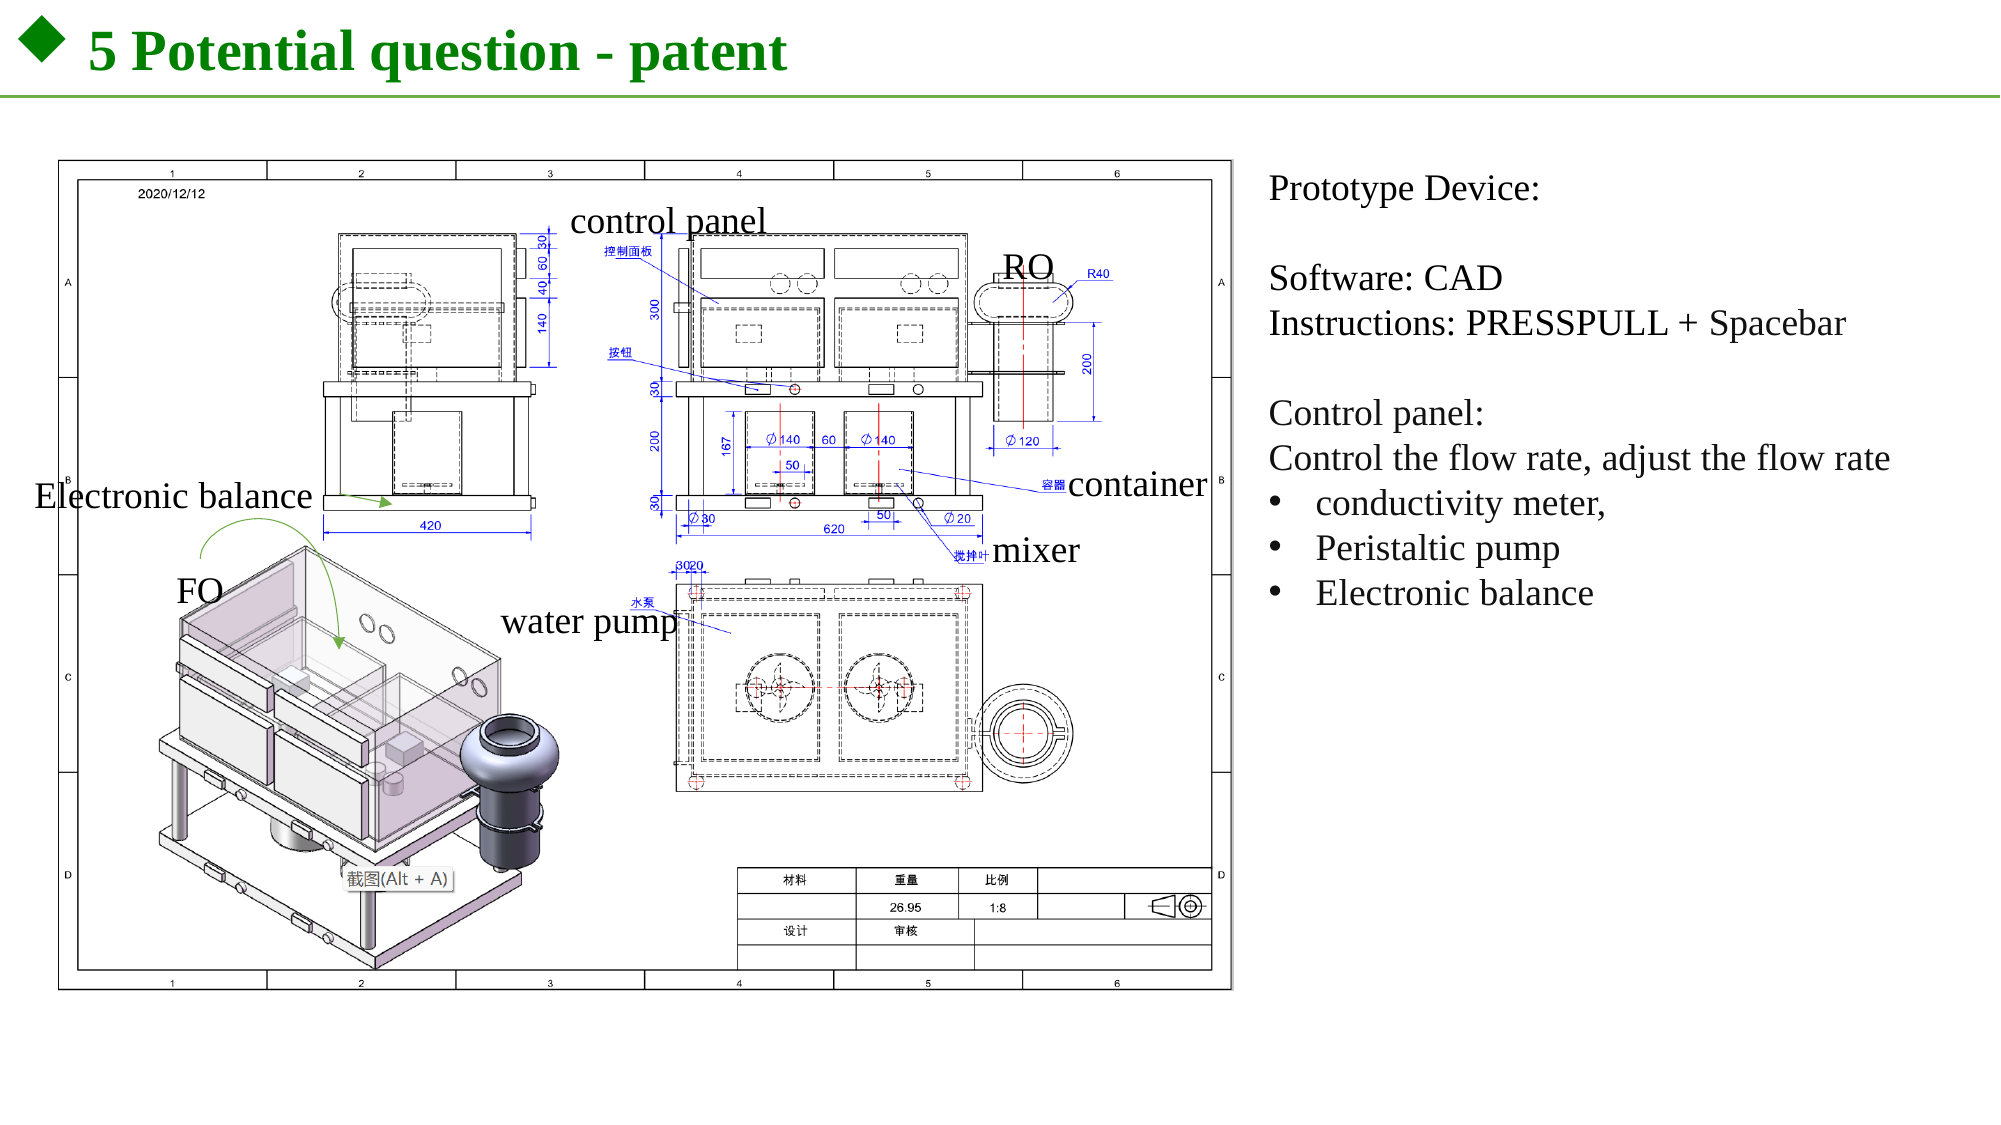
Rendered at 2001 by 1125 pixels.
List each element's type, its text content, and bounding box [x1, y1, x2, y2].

text_box Prototype Device: Software: CAD Instructions: PRESSPULL + Spacebar Control panel: Control the flow rate, adjust the flow rate conductivity meter, Peristaltic pump Electronic balance [1253, 155, 1972, 711]
text_box Electronic balance [19, 463, 58, 524]
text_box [339, 494, 393, 505]
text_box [224, 534, 316, 674]
picture [58, 159, 1234, 991]
text_box 5 Potential question - patent [0, 4, 1000, 90]
